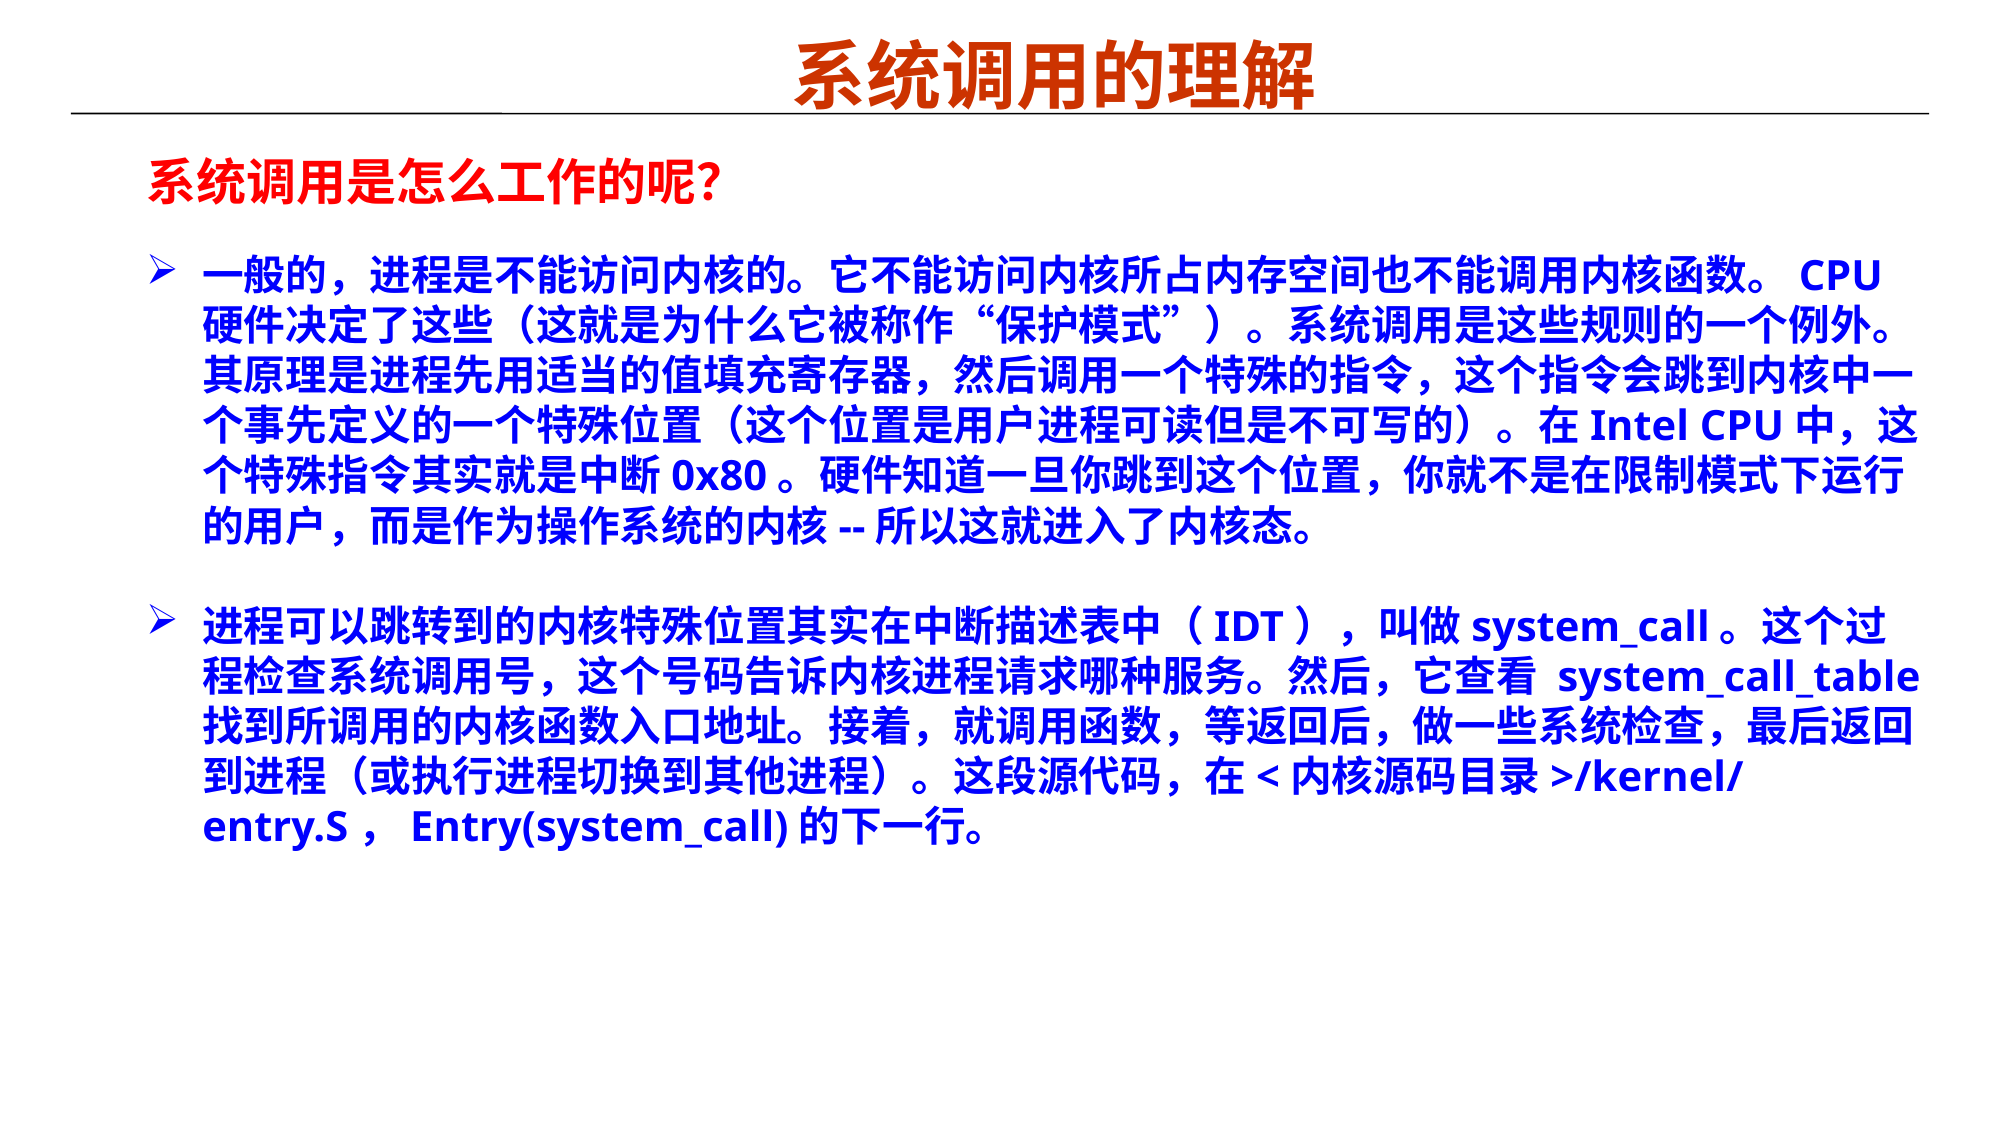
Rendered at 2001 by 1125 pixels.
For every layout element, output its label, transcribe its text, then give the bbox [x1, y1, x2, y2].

text_box 一般的，进程是不能访问内核的。它不能访问内核所占内存空间也不能调用内核函数。CPU硬件决定了这些（这就是为什么它被称作“保护模式”）。系统调用是这些规则的一个例外。其原理是进程先用适当的值填充寄存器，然后调用一个特殊的指令，这个指令会跳到内核中一个事先定义的一个特殊位置（这个位置是用户进程可读但是不可写的）。在Intel CPU中，这个特殊指令其实就是中断0x80。硬件知道一旦你跳到这个位置，你就不是在限制模式下运行的用户，而是作为操作系统的内核--所以这就进入了内核态。 进程可以跳转到的内核特殊位置其实在中断描述表中（IDT），叫做system_call。这个过程检查系统调用号，这个号码告诉内核进程请求哪种服务。然后，它查看 system_call_table找到所调用的内核函数入口地址。接着，就调用函数，等返回后，做一些系统检查，最后返回到进程（或执行进程切换到其他进程）。这段源代码，在<内核源码目录>/kernel/entry.S，Entry(system_call)的下一行。 [131, 241, 1938, 857]
text_box 系统调用是怎么工作的呢？ [131, 142, 745, 218]
title 系统调用的理解 [262, 27, 1847, 120]
